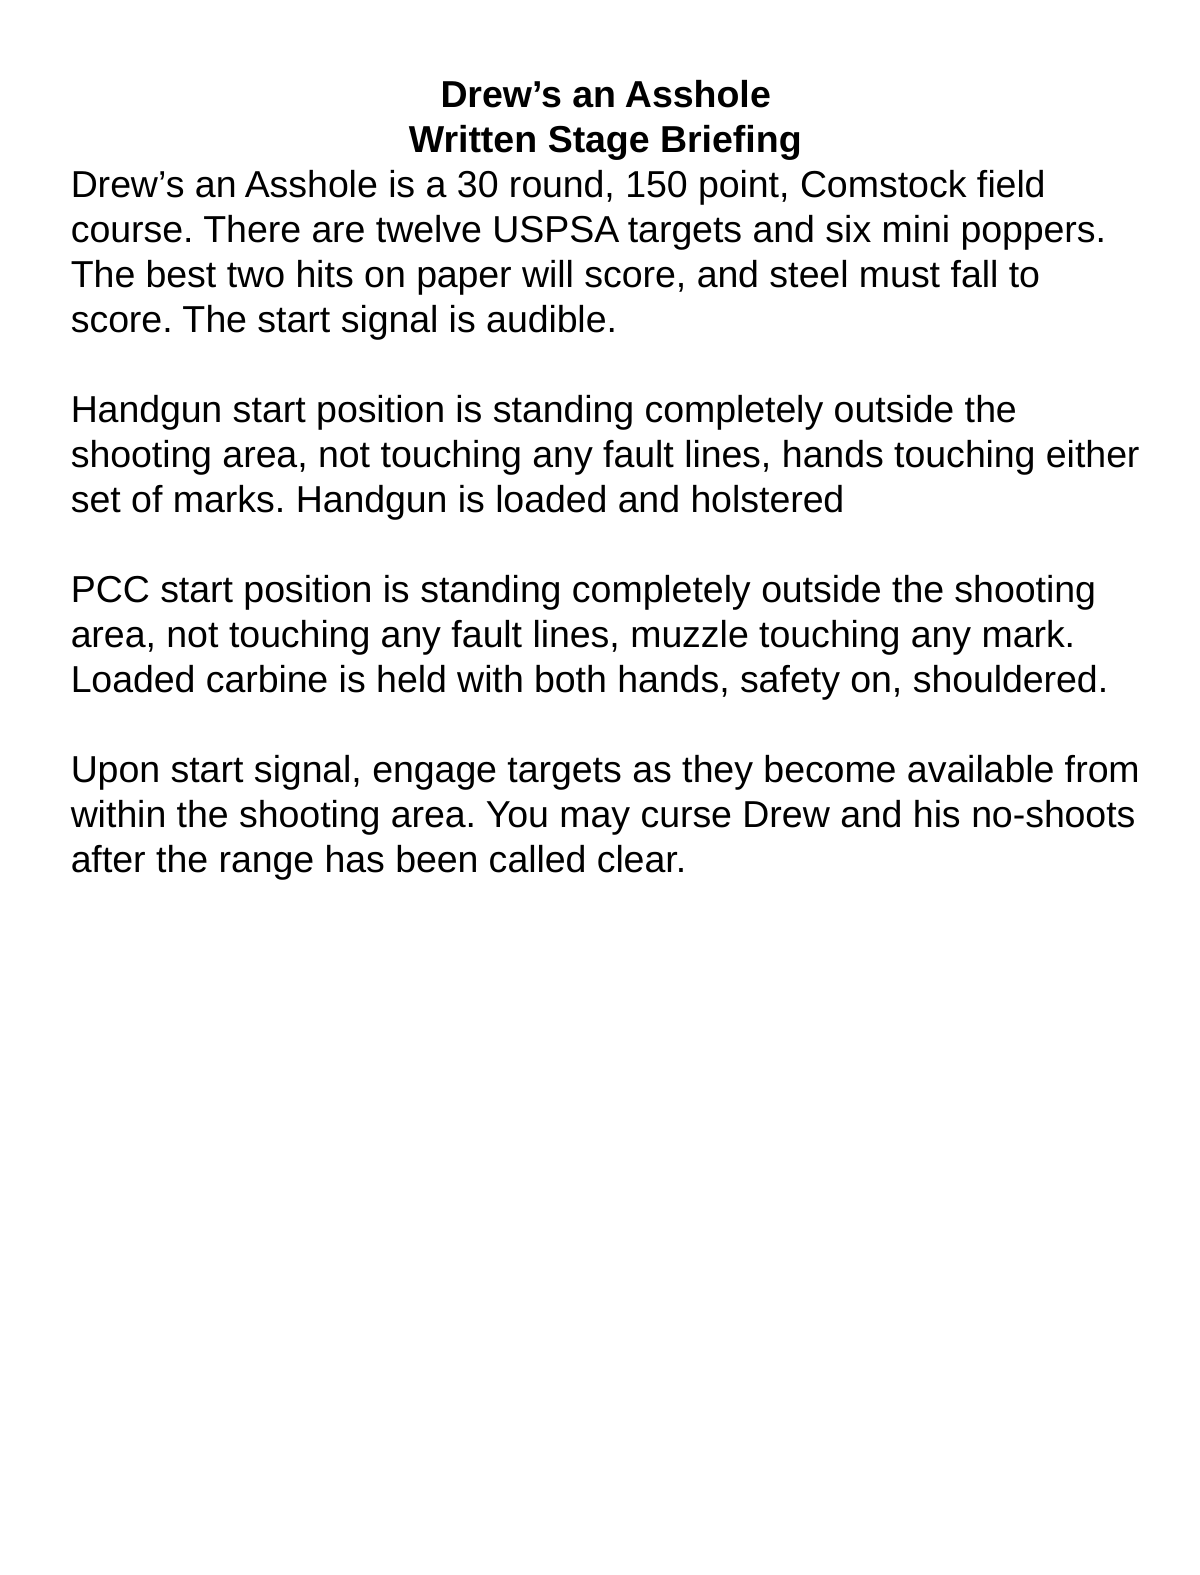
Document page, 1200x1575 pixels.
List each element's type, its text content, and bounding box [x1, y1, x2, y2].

text_box Drew’s an Asshole Written Stage Briefing Drew’s an Asshole is a 30 round, 150 point, Comstock field course. There are twelve USPSA targets and six mini poppers. The best two hits on paper will score, and steel must fall to score. The start signal is audible. Handgun start position is standing completely outside the shooting area, not touching any fault lines, hands touching either set of marks. Handgun is loaded and holstered PCC start position is standing completely outside the shooting area, not touching any fault lines, muzzle touching any mark. Loaded carbine is held with both hands, safety on, shouldered. Upon start signal, engage targets as they become available from within the shooting area. You may curse Drew and his no-shoots after the range has been called clear. [56, 63, 1156, 888]
